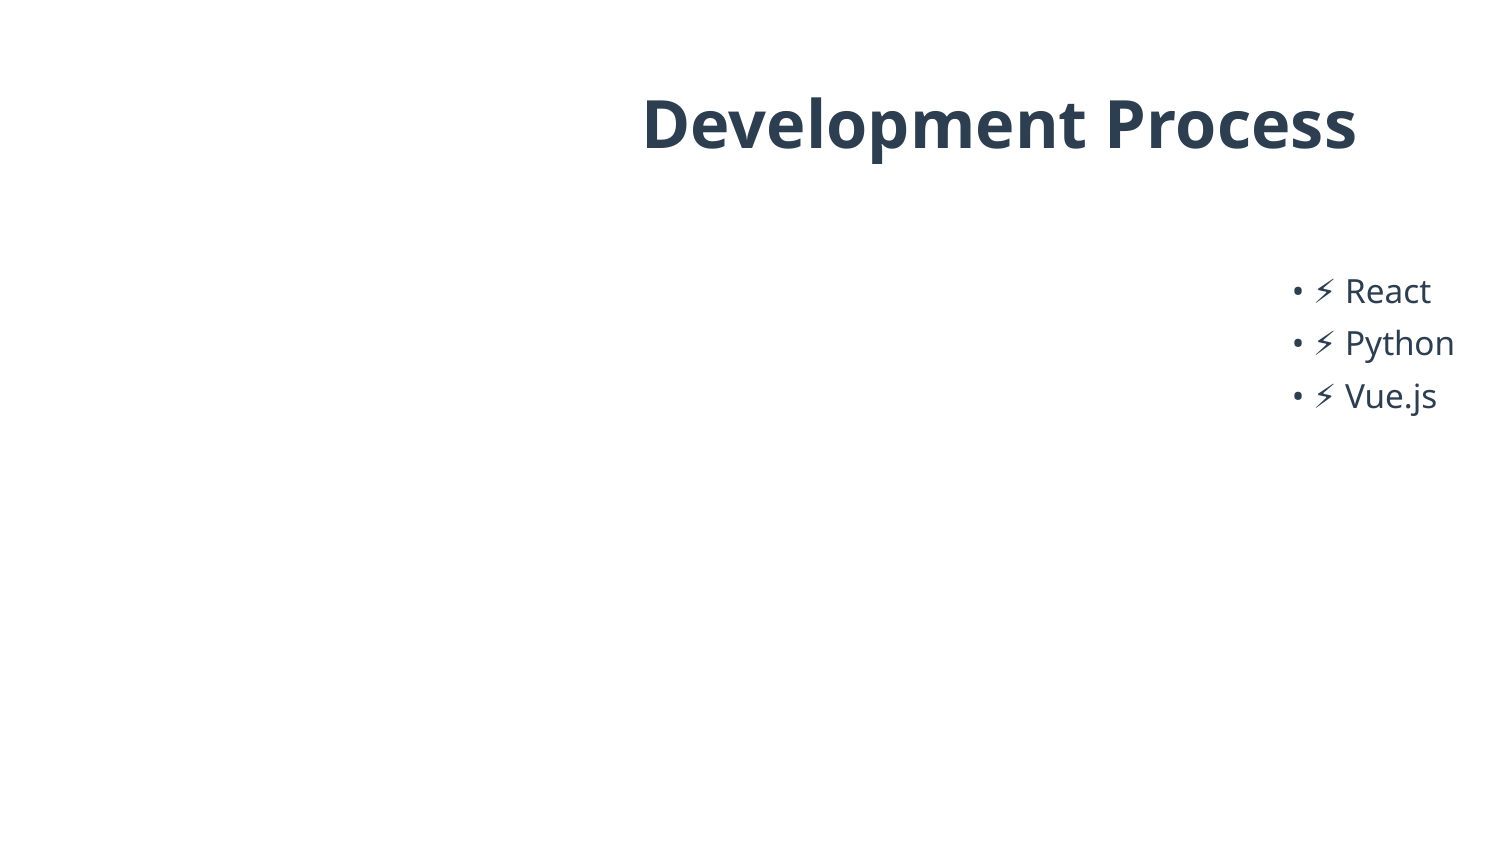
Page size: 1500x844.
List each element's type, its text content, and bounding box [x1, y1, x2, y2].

text_box Development Process [626, 74, 1373, 170]
text_box • ⚡ React • ⚡ Python • ⚡ Vue.js [1277, 255, 1500, 423]
